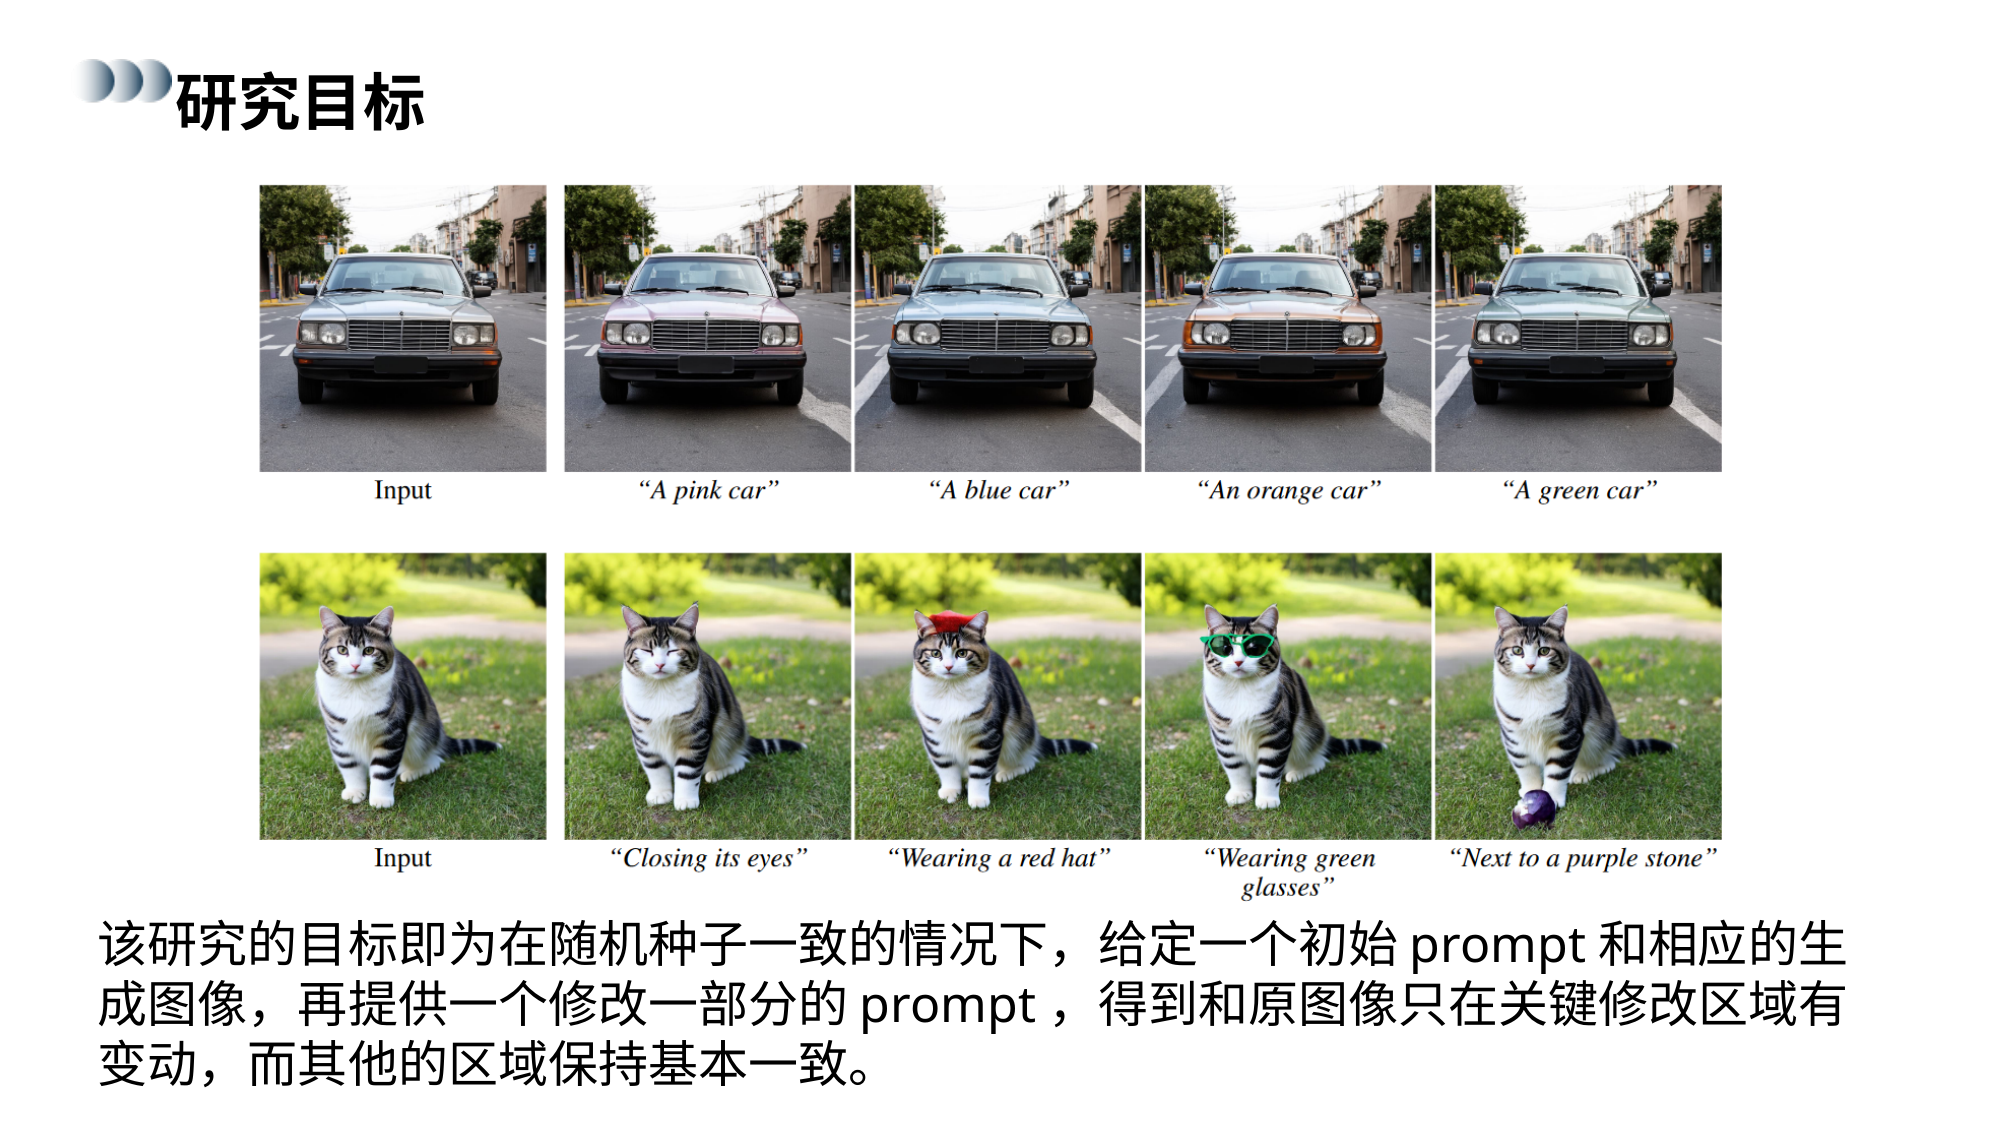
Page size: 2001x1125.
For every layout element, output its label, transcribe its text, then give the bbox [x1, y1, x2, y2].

text_box 研究目标 [159, 16, 1700, 147]
picture [246, 169, 1735, 906]
text_box 该研究的目标即为在随机种子一致的情况下，给定一个初始prompt和相应的生成图像，再提供一个修改一部分的prompt，得到和原图像只在关键修改区域有变动，而其他的区域保持基本一致。 [83, 905, 1899, 1100]
picture [69, 55, 172, 108]
